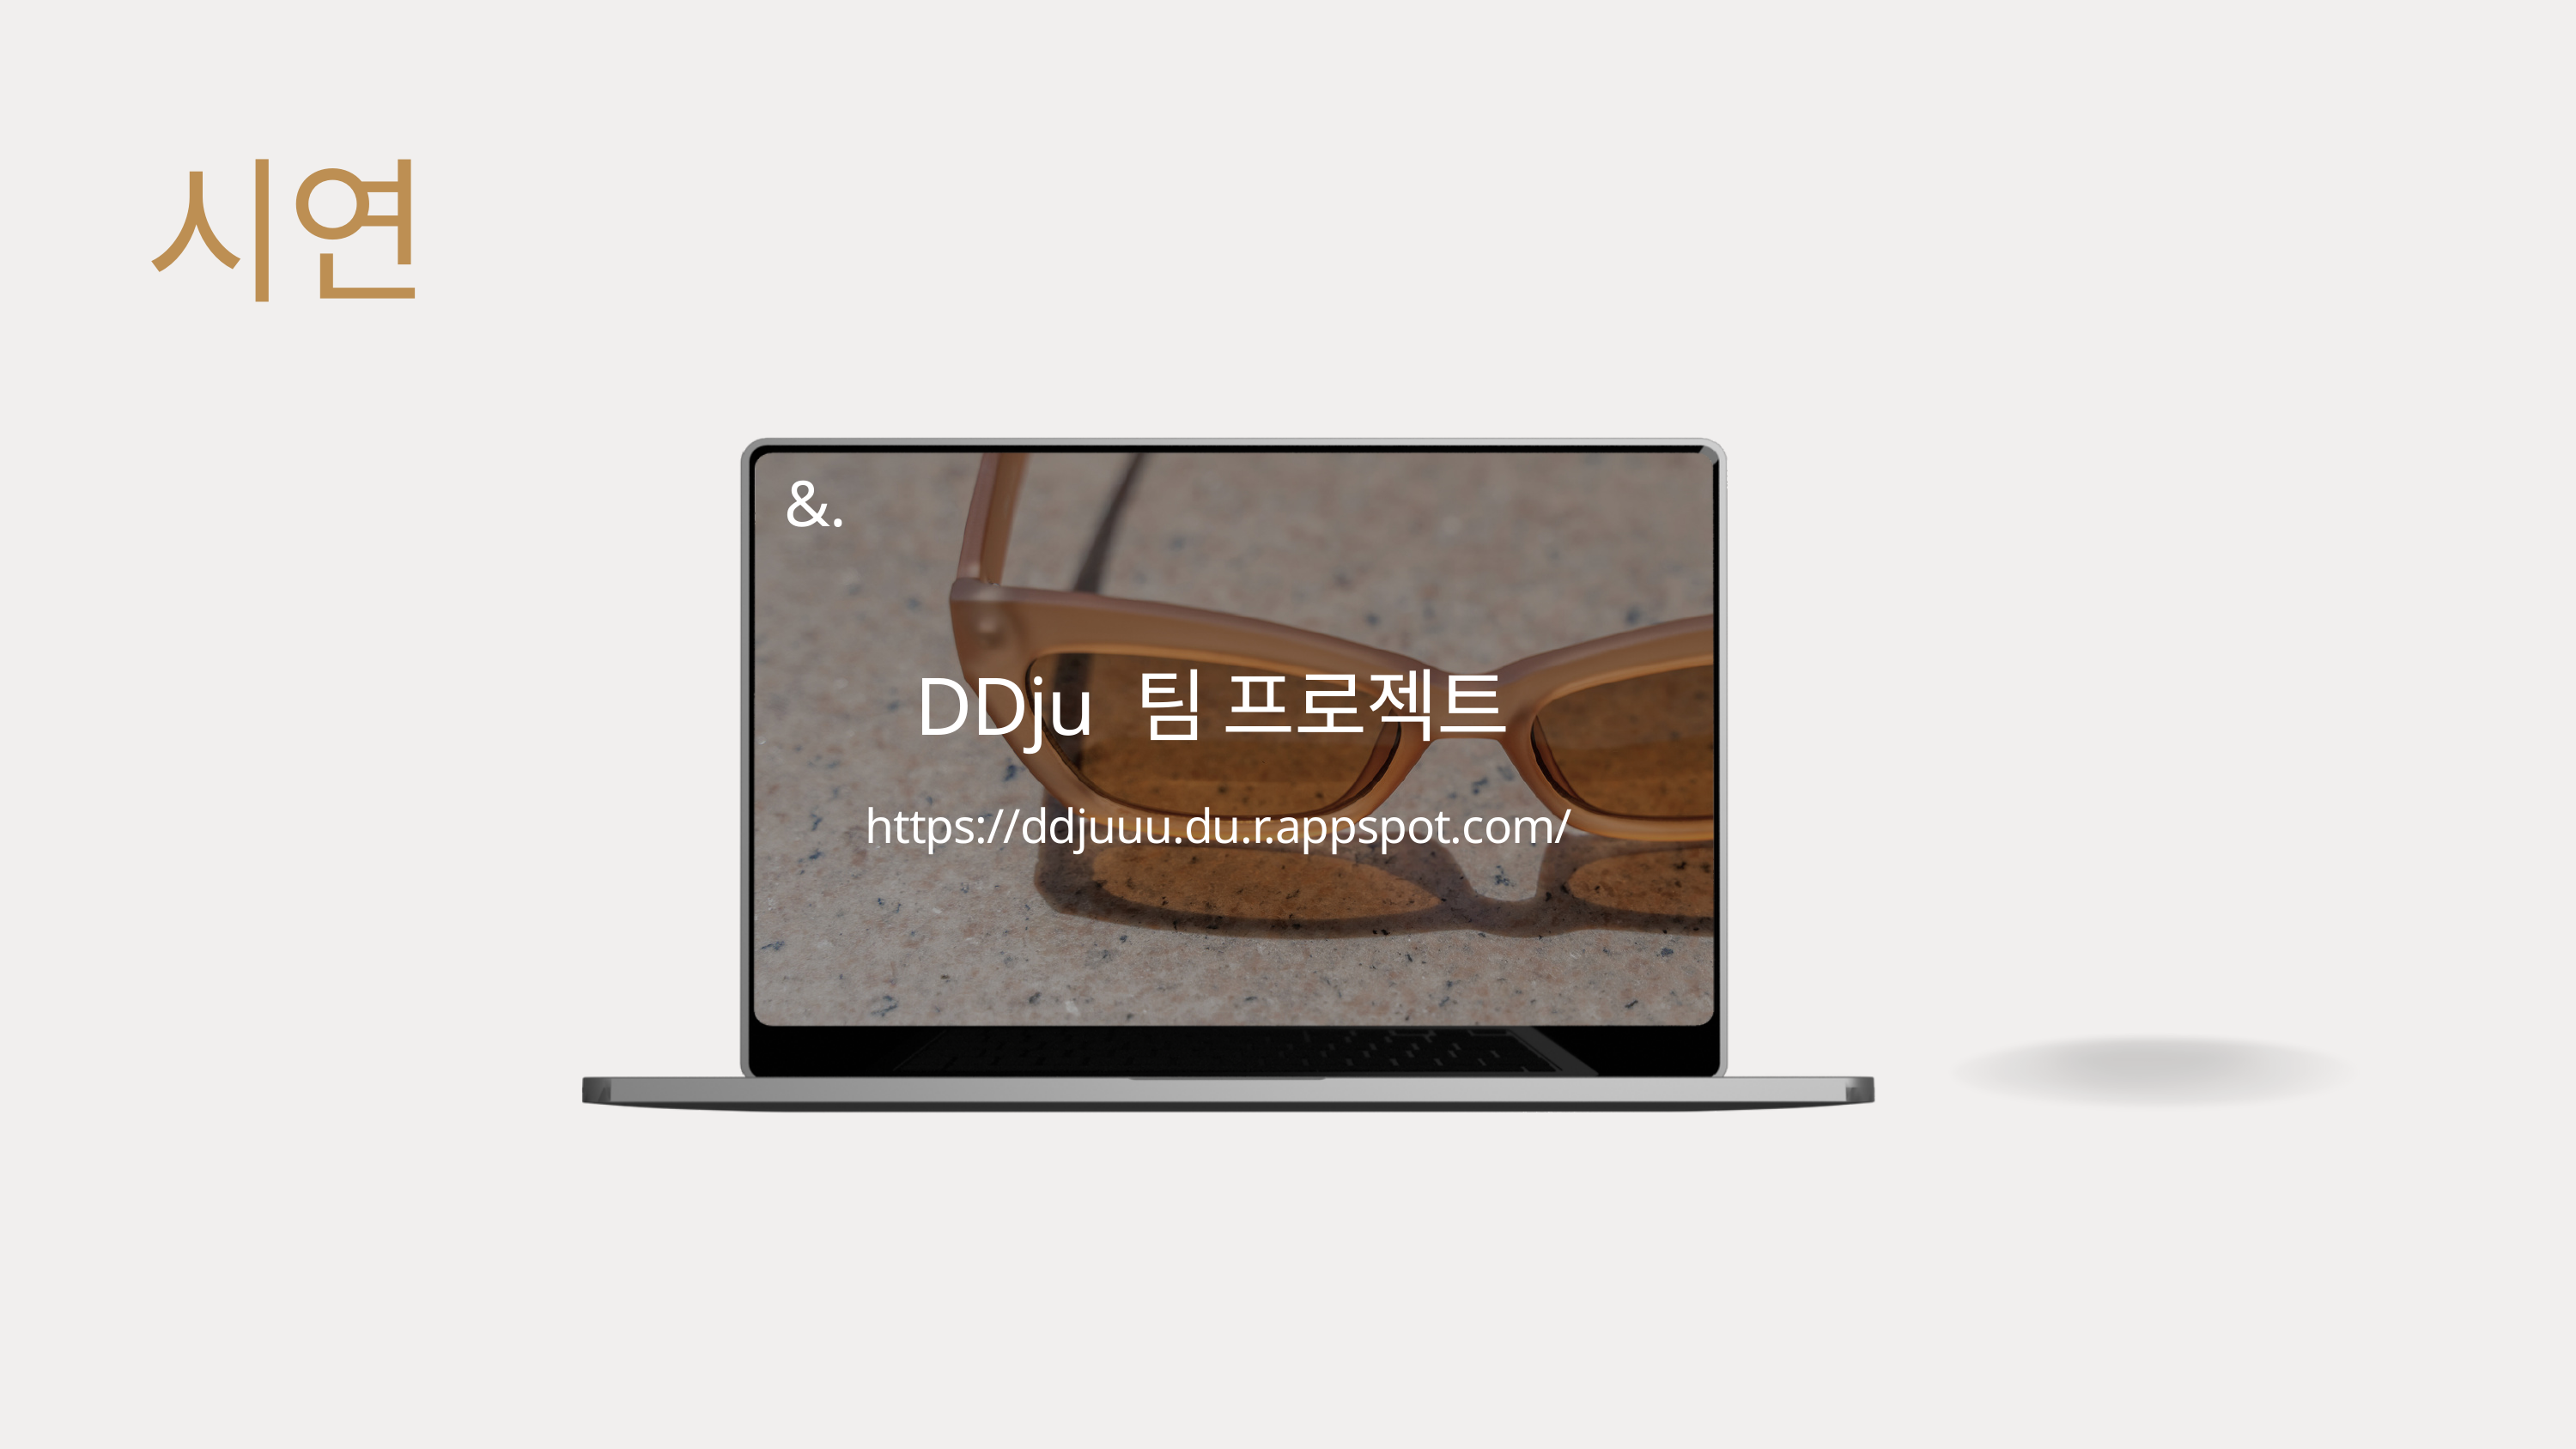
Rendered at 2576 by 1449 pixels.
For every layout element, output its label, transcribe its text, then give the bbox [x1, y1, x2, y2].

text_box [581, 437, 1876, 1114]
text_box [1946, 1031, 2362, 1113]
text_box 시연 [144, 179, 1582, 322]
